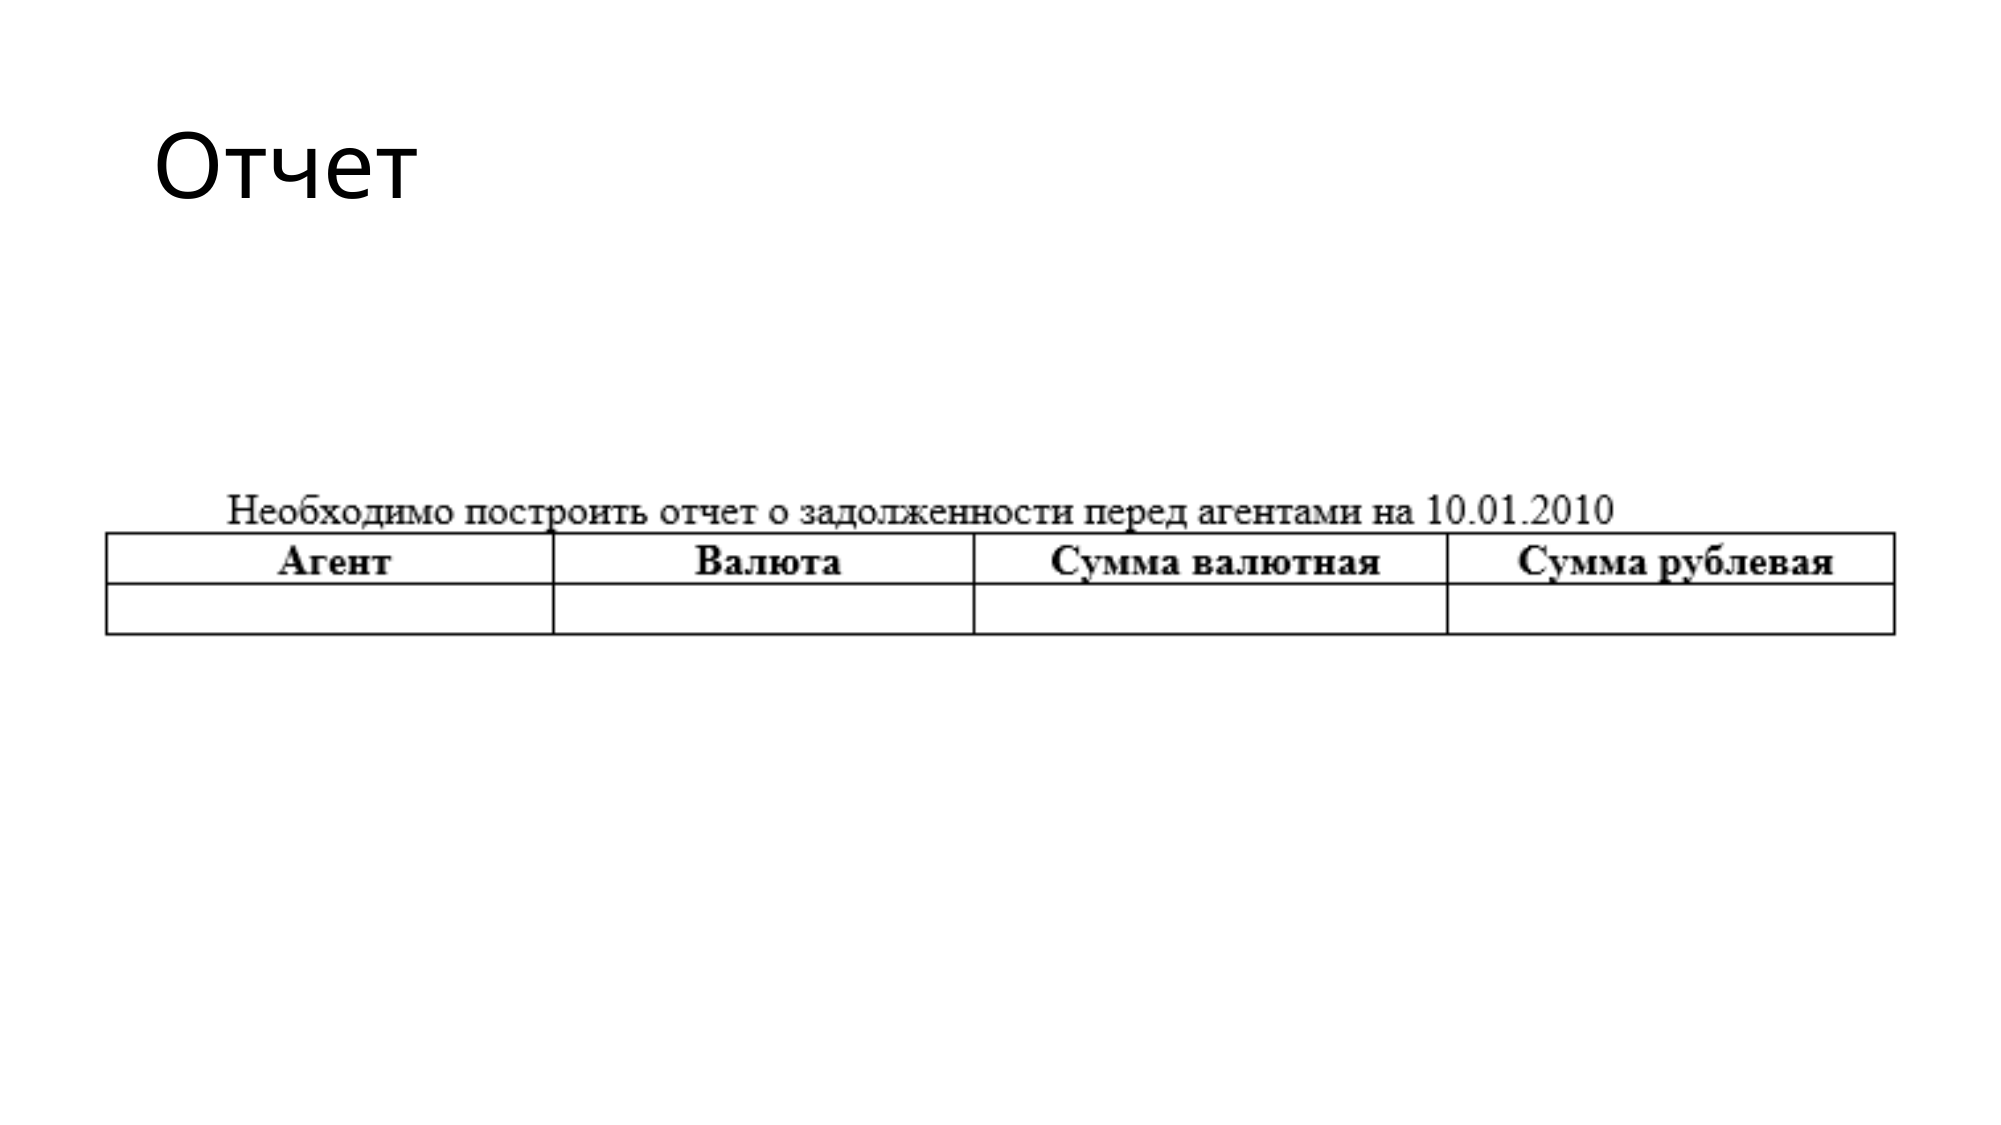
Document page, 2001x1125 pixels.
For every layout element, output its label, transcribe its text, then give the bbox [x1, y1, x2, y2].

picture [69, 469, 1931, 655]
title Отчет [137, 59, 1863, 278]
